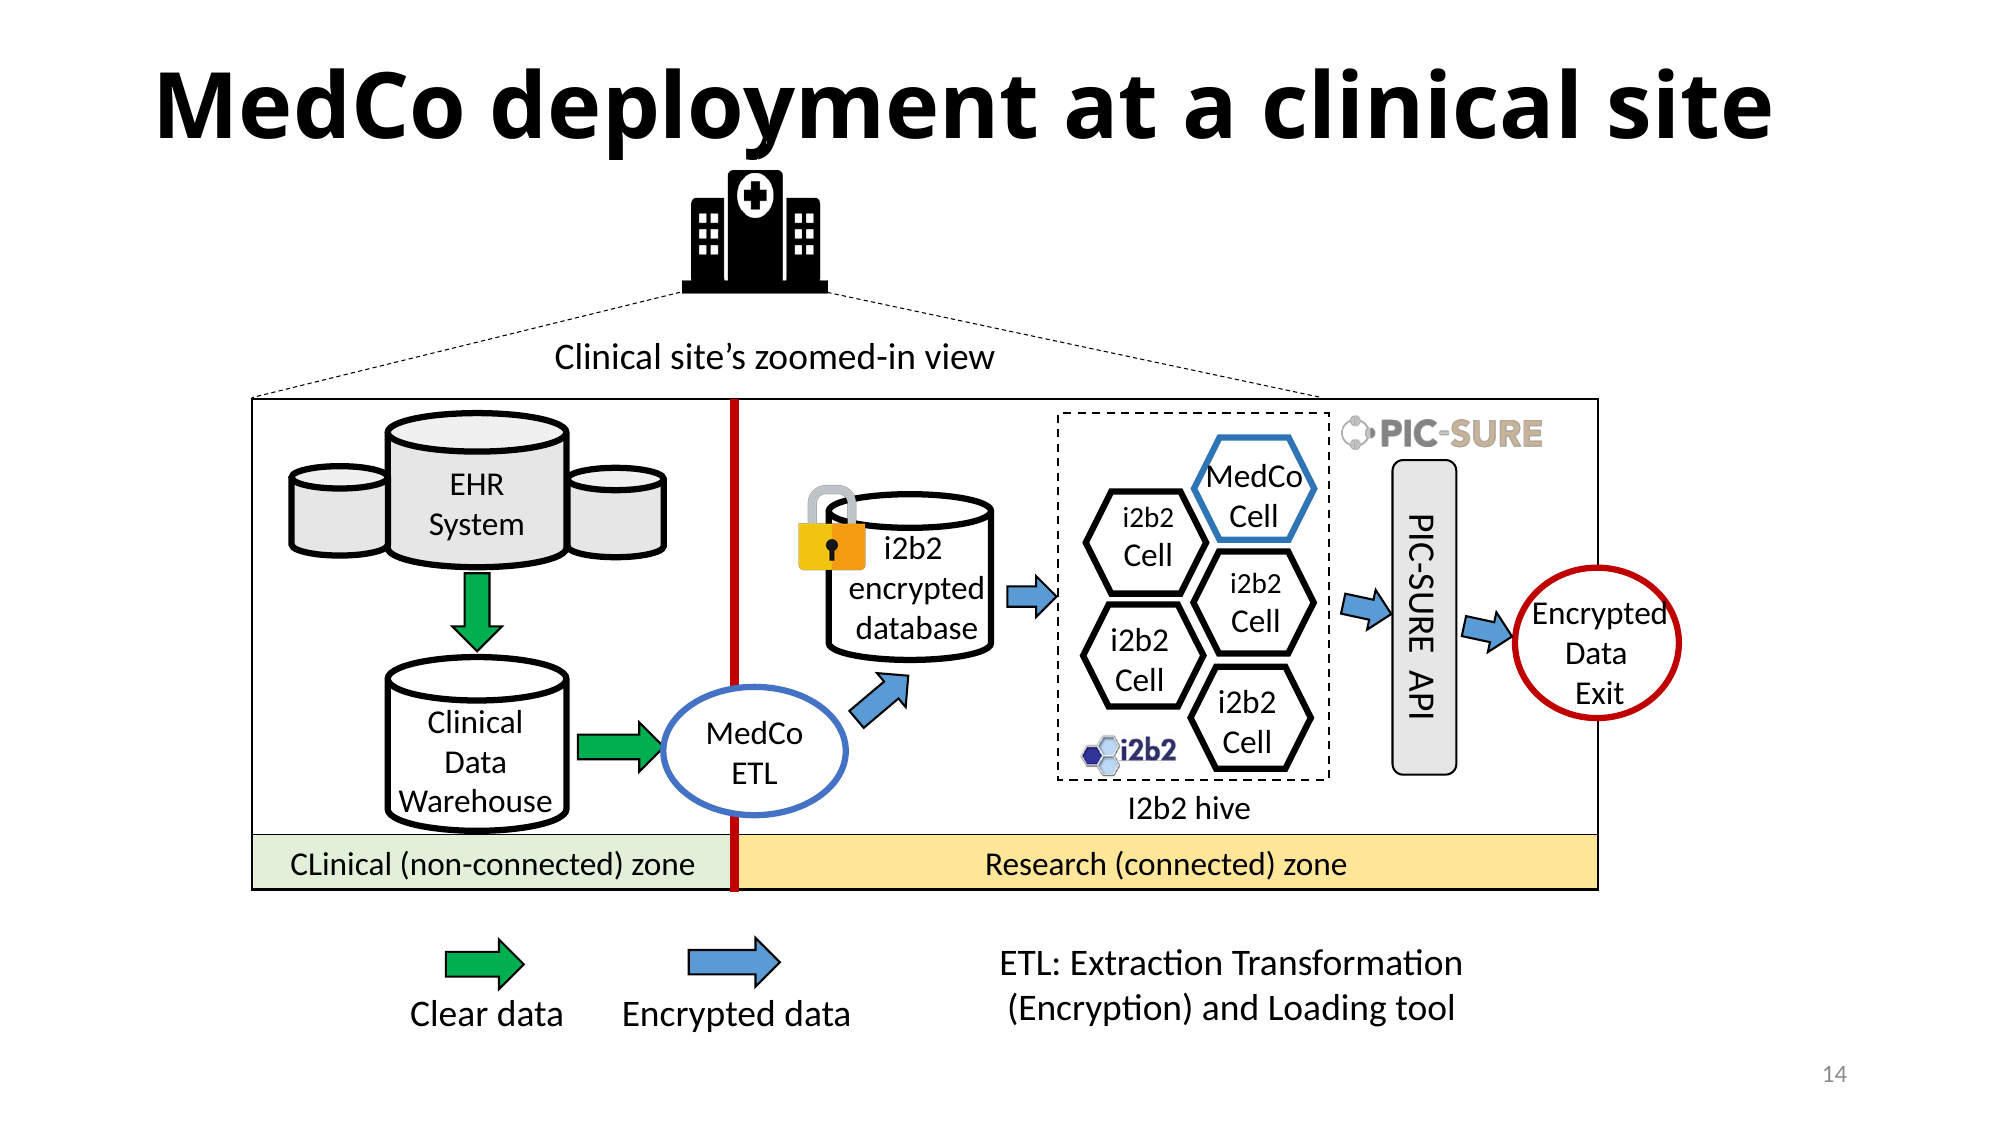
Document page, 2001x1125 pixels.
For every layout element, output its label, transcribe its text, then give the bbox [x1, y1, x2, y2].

text_box [1057, 412, 1330, 781]
text_box I2b2 hive [1112, 778, 1267, 834]
picture [1078, 733, 1179, 779]
text_box MedCo ETL [735, 685, 847, 817]
text_box Clear data [395, 982, 580, 1042]
text_box PIC-SURE API [1391, 459, 1458, 776]
text_box [848, 654, 972, 660]
text_box ETL: Extraction Transformation (Encryption) and Loading tool [893, 931, 1570, 1036]
text_box Encrypted data [607, 981, 867, 1042]
text_box [849, 673, 909, 728]
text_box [251, 290, 688, 398]
text_box i2b2 encrypted database [828, 518, 1006, 654]
text_box [1341, 589, 1391, 630]
text_box [877, 494, 992, 518]
text_box Clinical site’s zoomed-in view [688, 324, 827, 385]
picture [682, 141, 828, 322]
text_box [739, 399, 1599, 890]
slide_number 14 [1412, 1042, 1863, 1103]
text_box [1461, 612, 1513, 653]
text_box [445, 939, 524, 982]
text_box Encrypted Data Exit [1516, 583, 1684, 719]
picture [785, 482, 877, 574]
text_box MedCo ETL [662, 687, 734, 815]
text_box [827, 292, 1322, 398]
picture [1340, 414, 1542, 451]
text_box [577, 722, 662, 772]
title MedCo deployment at a clinical site [137, 0, 1863, 218]
text_box [1547, 567, 1647, 583]
text_box [688, 937, 780, 981]
text_box [251, 399, 730, 890]
text_box [1007, 576, 1057, 617]
